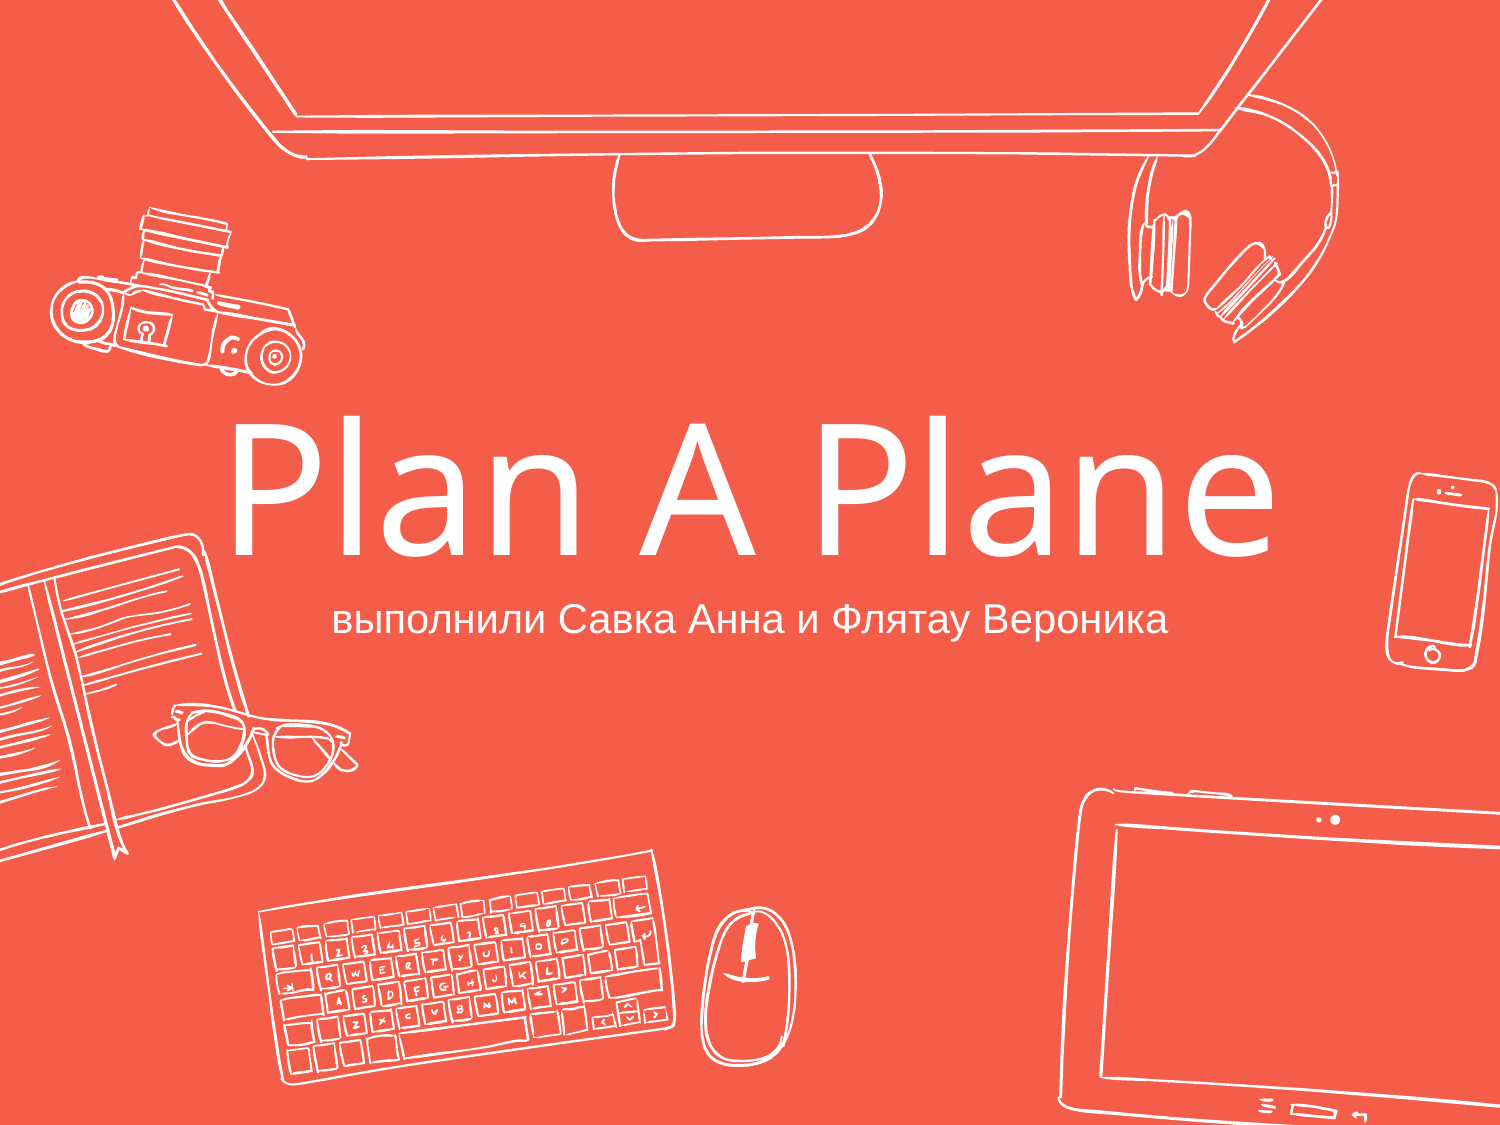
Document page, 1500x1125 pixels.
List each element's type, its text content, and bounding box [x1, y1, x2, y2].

title Plan A Plane выполнили Савка Анна и Флятау Вероника [118, 284, 1382, 730]
